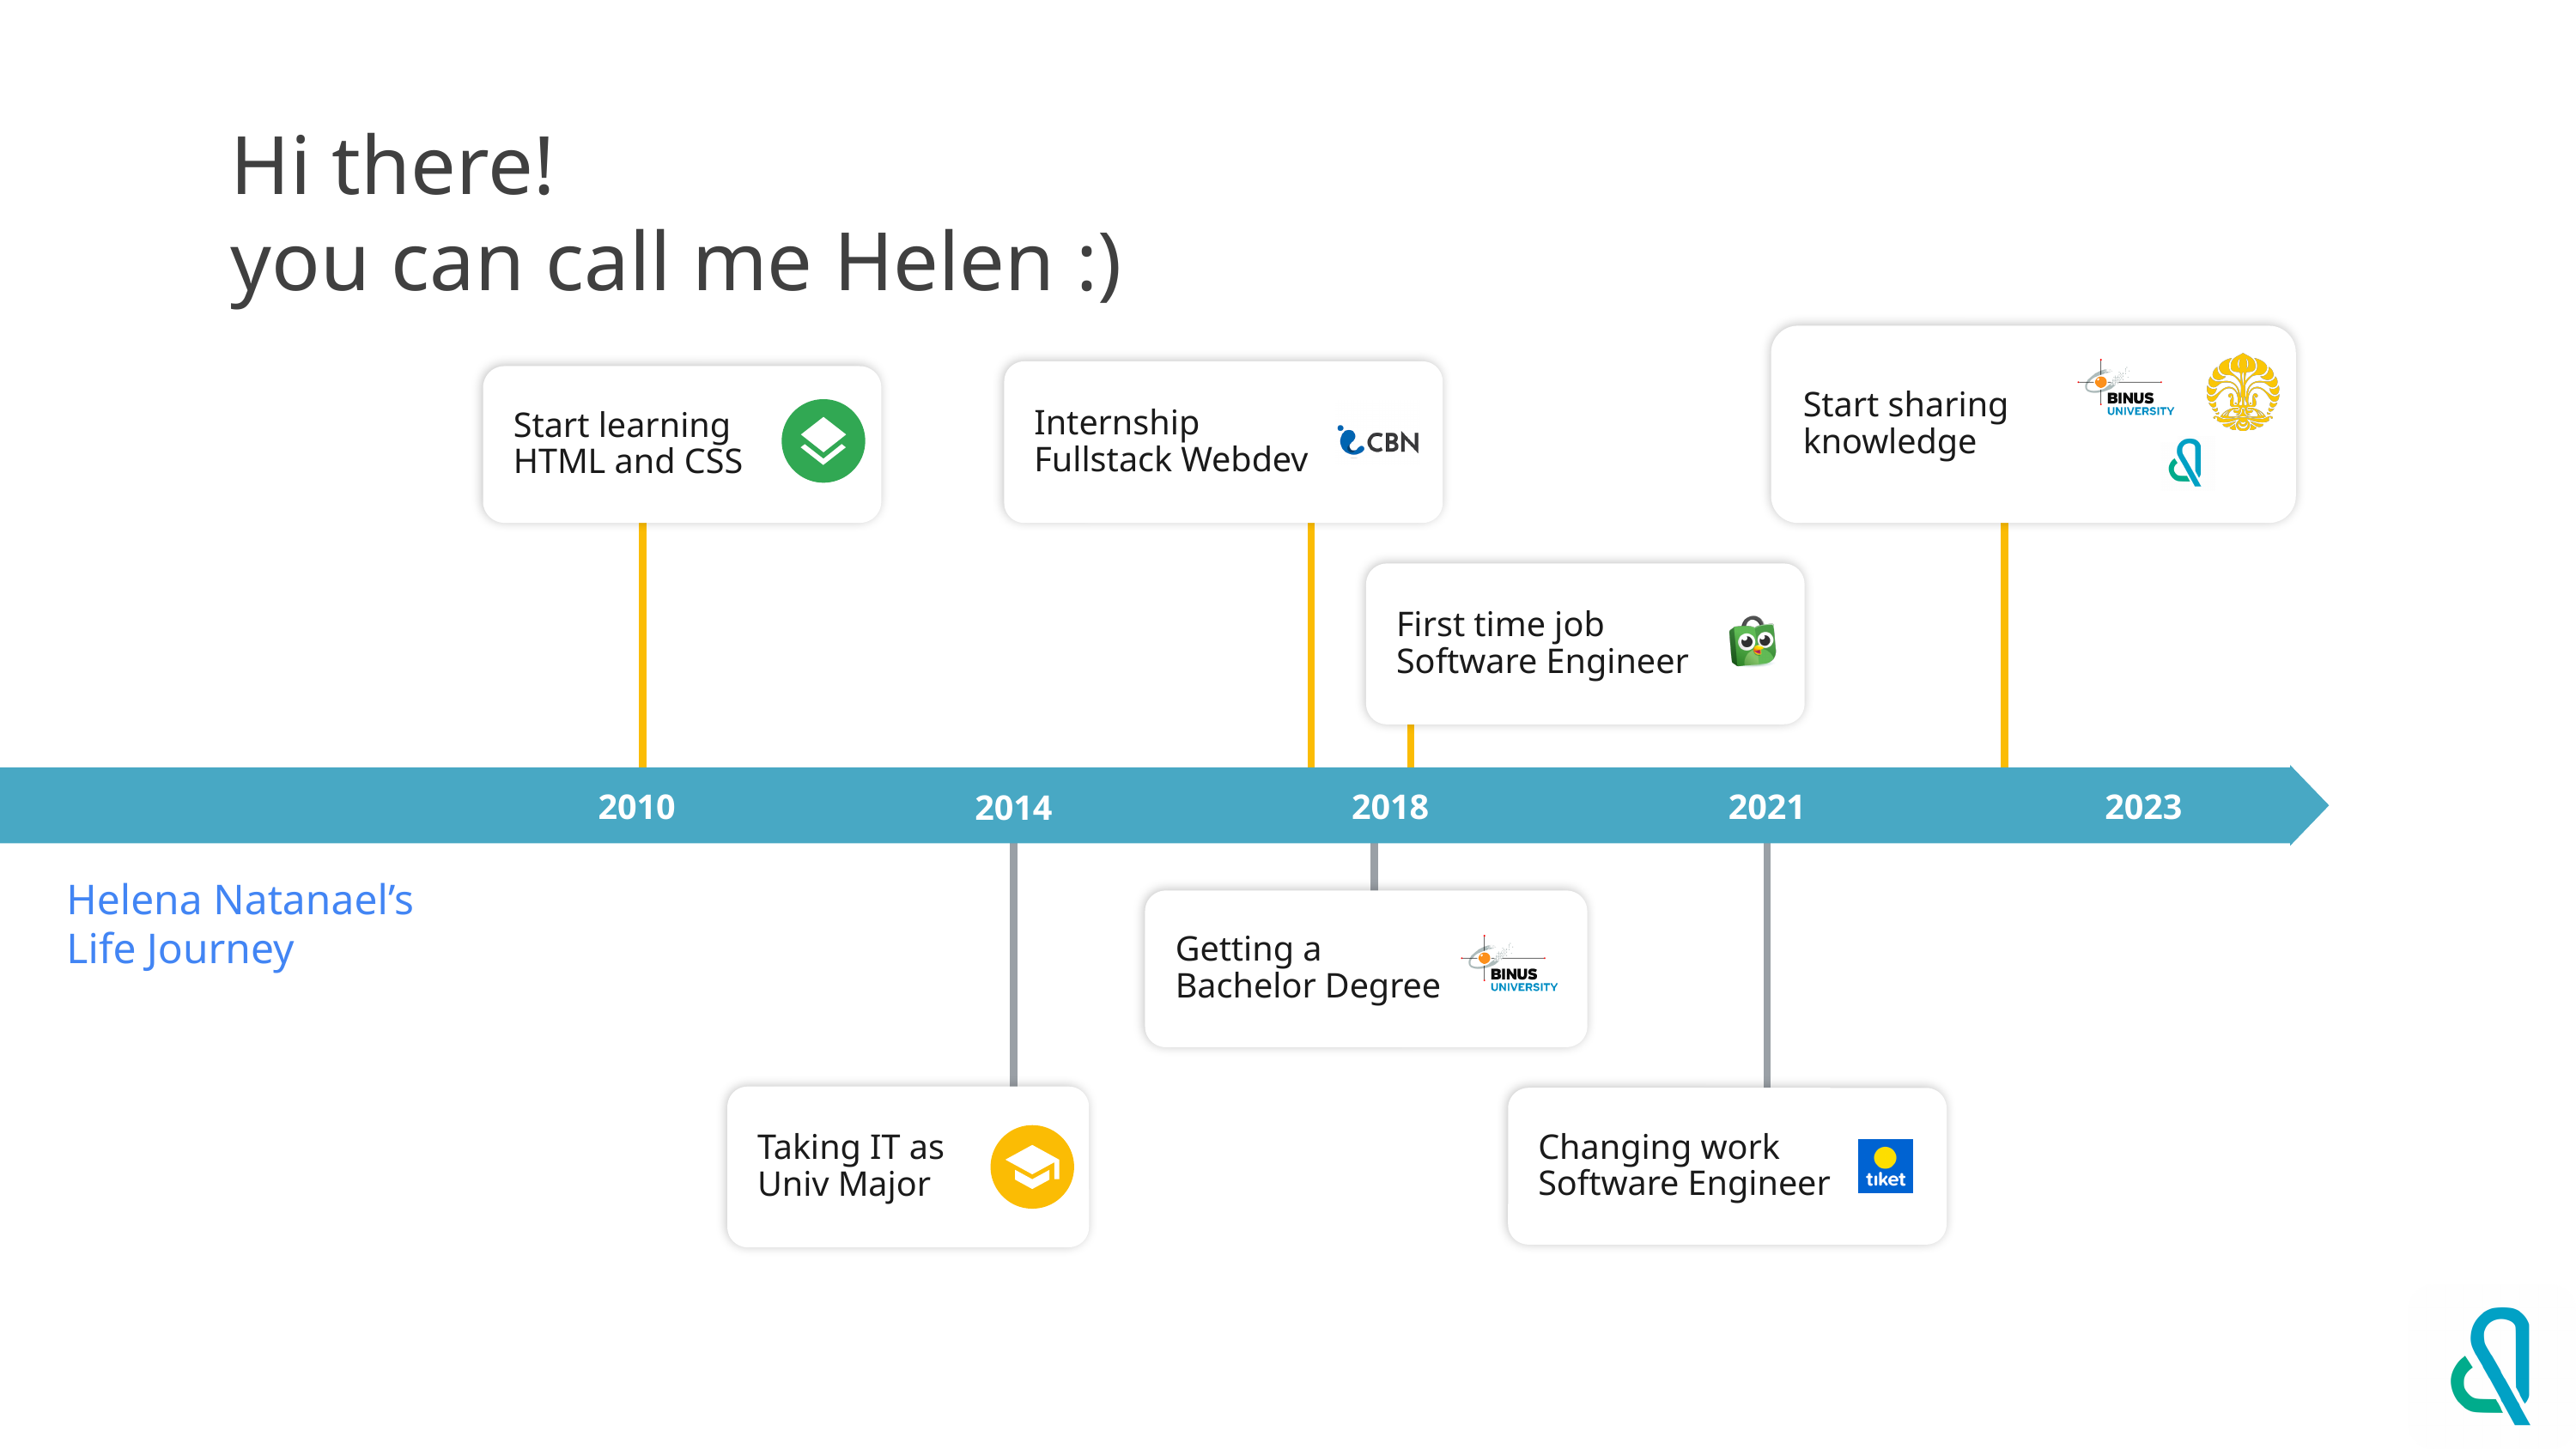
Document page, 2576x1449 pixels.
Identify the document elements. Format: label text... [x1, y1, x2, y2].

text_box [1885, 767, 2026, 844]
text_box Taking IT as Univ Major [727, 1086, 1090, 1248]
text_box 2023 [2026, 761, 2262, 851]
text_box [800, 444, 847, 465]
text_box [990, 1125, 1074, 1210]
text_box [1018, 1169, 1050, 1190]
text_box Internship Fullstack Webdev [1004, 361, 1443, 524]
text_box 2021 [1649, 761, 1885, 851]
text_box [2408, 1284, 2576, 1449]
text_box [1509, 767, 1649, 844]
text_box [781, 399, 866, 483]
picture [1717, 605, 1790, 682]
text_box First time job Software Engineer [1365, 563, 1805, 724]
text_box Getting a Bachelor Degree [1145, 890, 1588, 1047]
text_box Start sharing knowledge [1771, 325, 2296, 524]
text_box Changing work Software Engineer [1508, 1088, 1947, 1245]
text_box 2018 [1272, 761, 1509, 851]
text_box Helena Natanael’s Life Journey [54, 850, 468, 996]
text_box [755, 767, 896, 844]
picture [2207, 353, 2280, 432]
text_box 2014 [896, 761, 1132, 852]
picture [1458, 915, 1561, 1018]
picture [1858, 1138, 1913, 1194]
picture [1335, 399, 1420, 465]
text_box 2010 [519, 761, 755, 851]
text_box Hi there! you can call me Helen :) [230, 204, 1281, 307]
text_box [2262, 765, 2330, 846]
picture [2075, 339, 2215, 491]
text_box Start learning HTML and CSS [483, 366, 882, 524]
text_box [800, 416, 847, 452]
text_box [1132, 767, 1272, 844]
text_box [0, 767, 519, 844]
text_box [1018, 1144, 1060, 1179]
